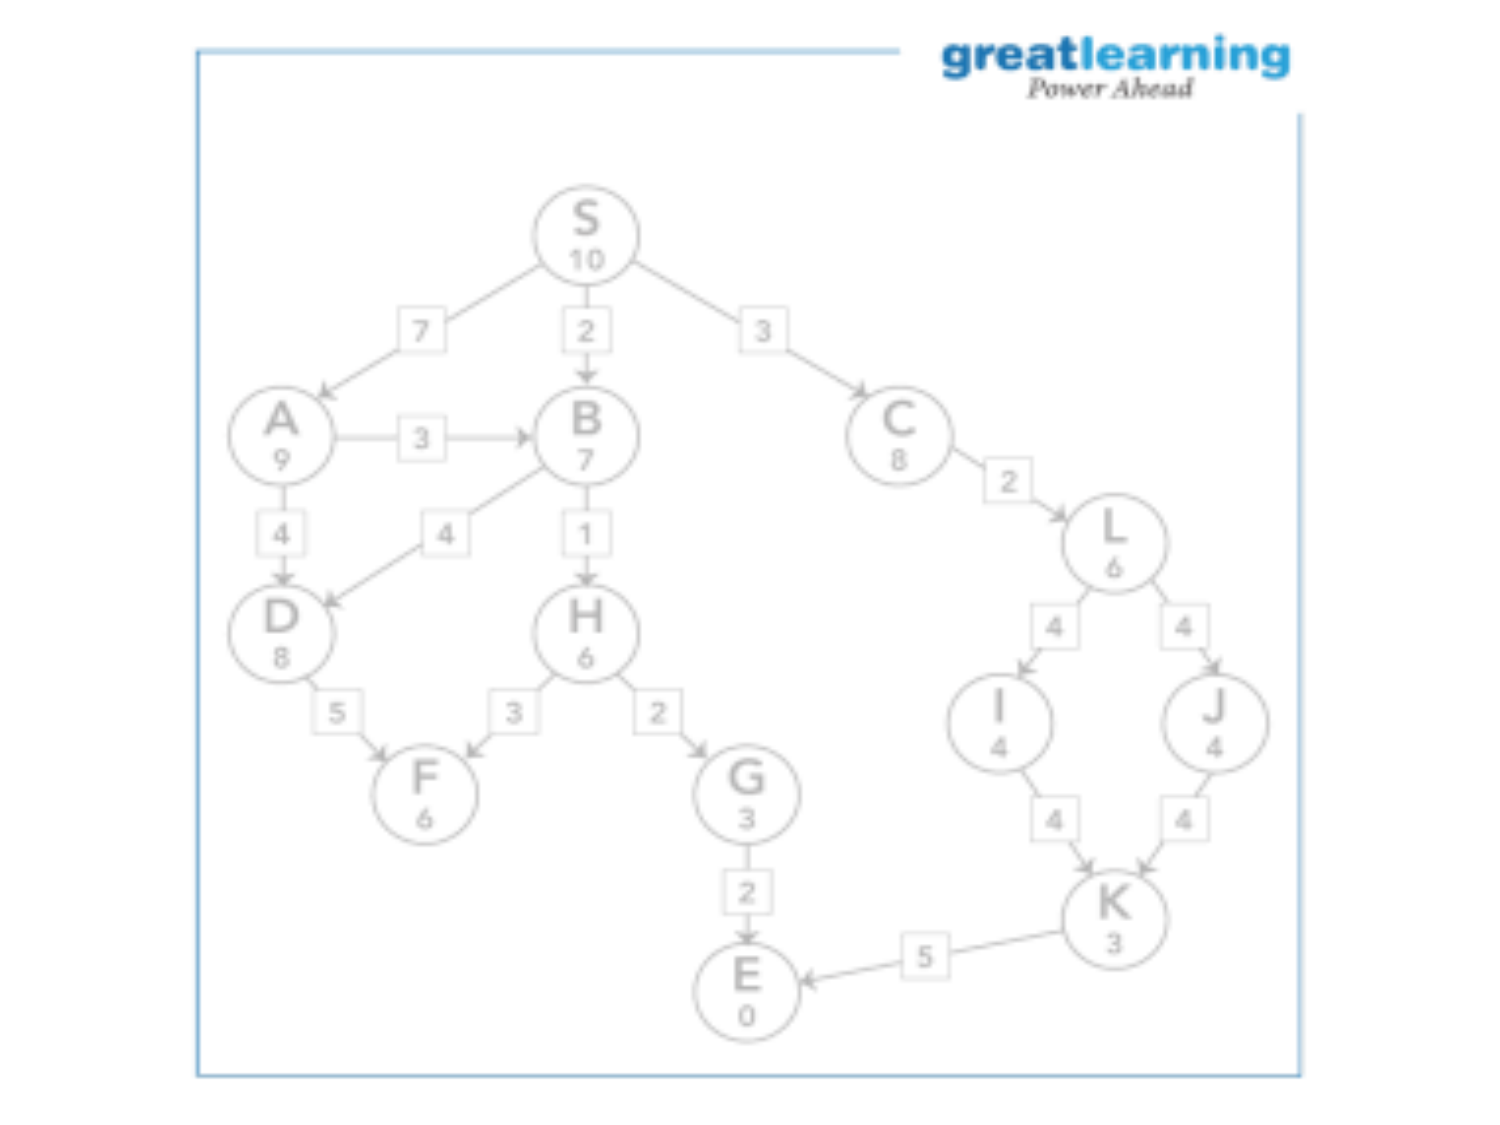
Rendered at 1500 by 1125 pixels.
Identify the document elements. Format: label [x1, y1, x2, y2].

picture [162, 11, 1338, 1117]
